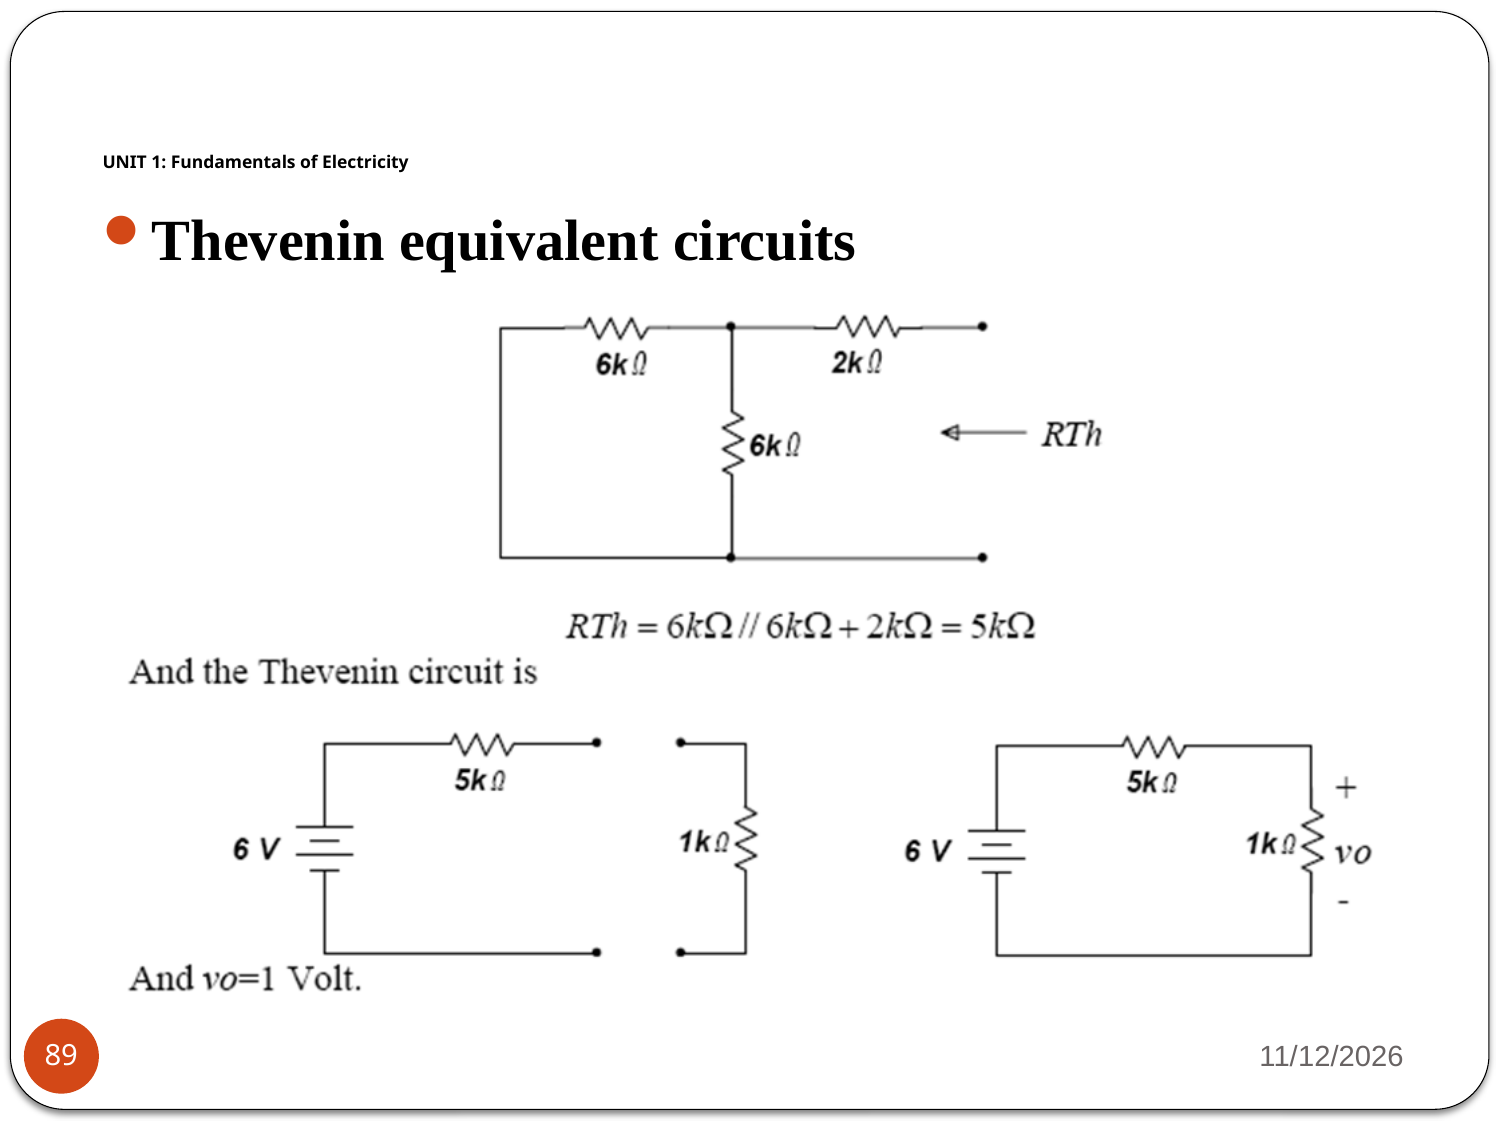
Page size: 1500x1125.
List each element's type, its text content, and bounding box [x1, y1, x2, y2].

slide_number 89 [23, 1018, 99, 1094]
picture [98, 289, 1386, 1012]
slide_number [1012, 1015, 1419, 1094]
list Thevenin equivalent circuits [87, 194, 1426, 1058]
title UNIT 1: Fundamentals of Electricity [87, 37, 1426, 188]
